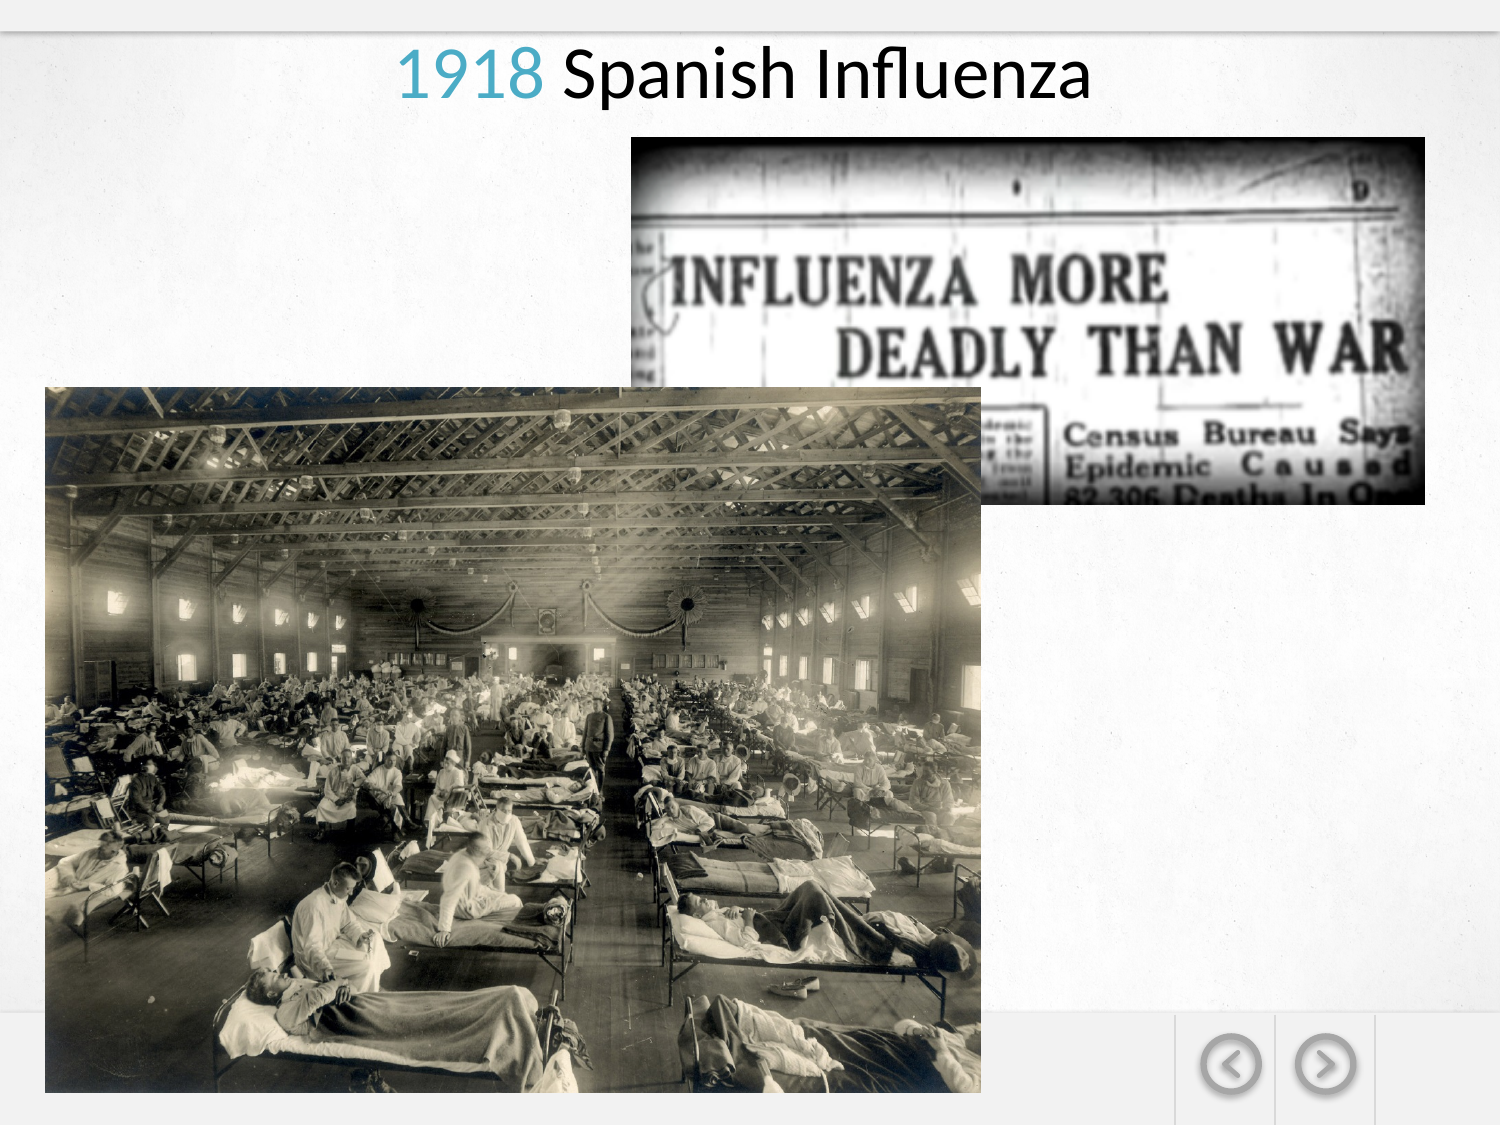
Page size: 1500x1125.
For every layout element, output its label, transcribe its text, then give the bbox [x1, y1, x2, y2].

text_box 1918 Spanish Influenza [50, 0, 1438, 137]
picture [0, 32, 1500, 1093]
